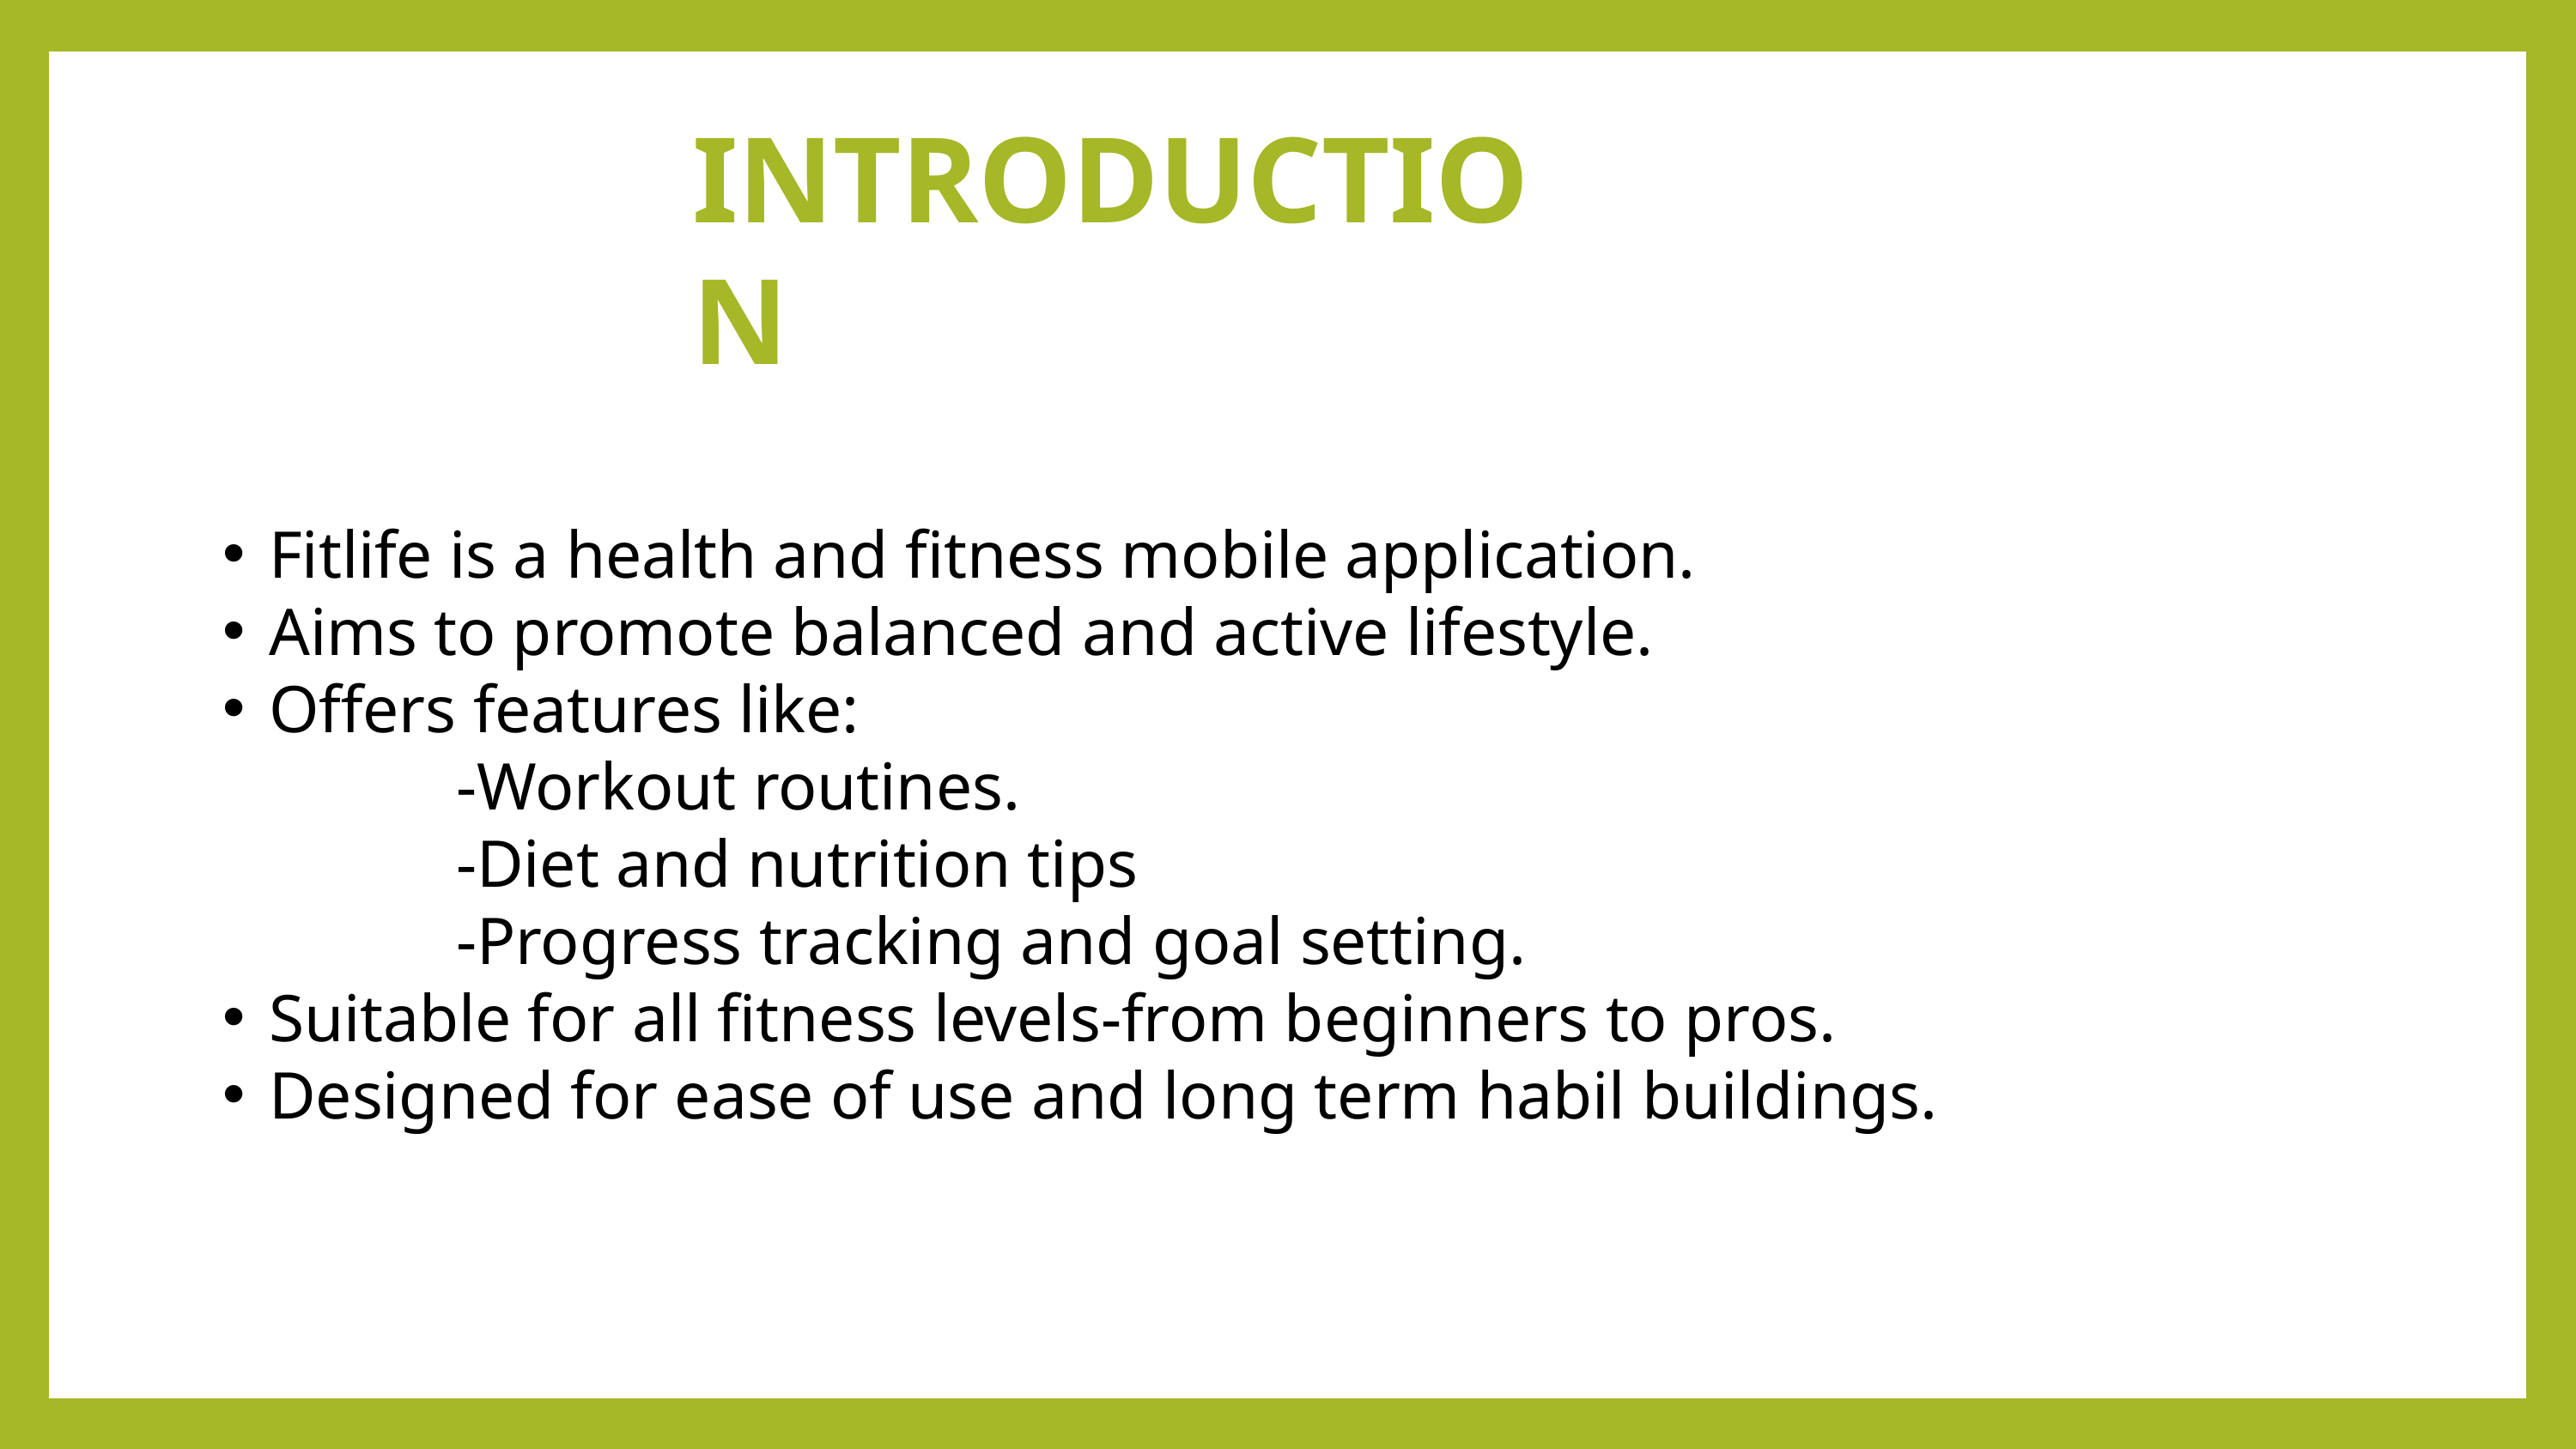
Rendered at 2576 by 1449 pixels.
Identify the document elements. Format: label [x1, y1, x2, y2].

text_box [692, 172, 1547, 320]
text_box [177, 514, 2335, 1159]
text_box [48, 51, 2527, 1399]
